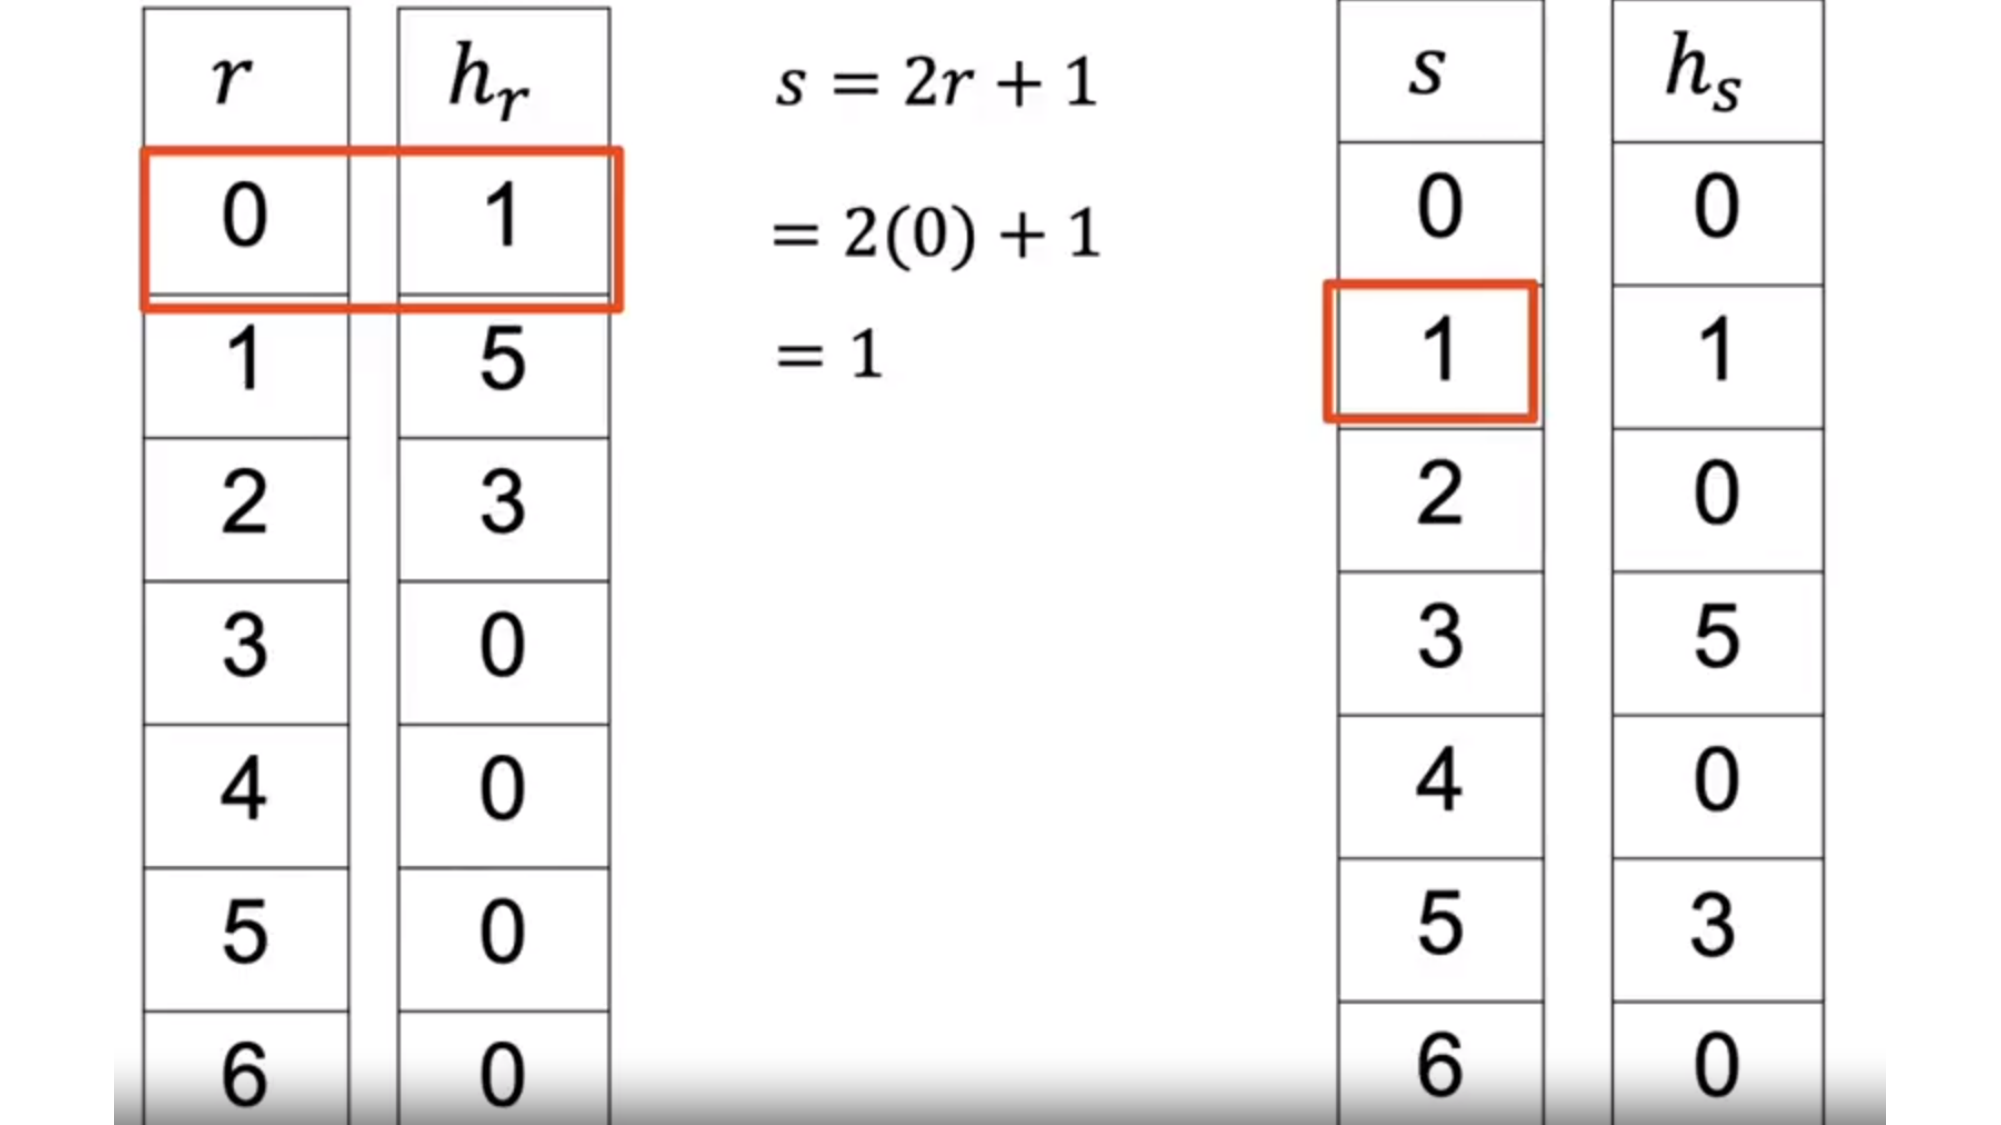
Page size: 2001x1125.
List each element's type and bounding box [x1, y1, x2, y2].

picture [114, 0, 1886, 1125]
